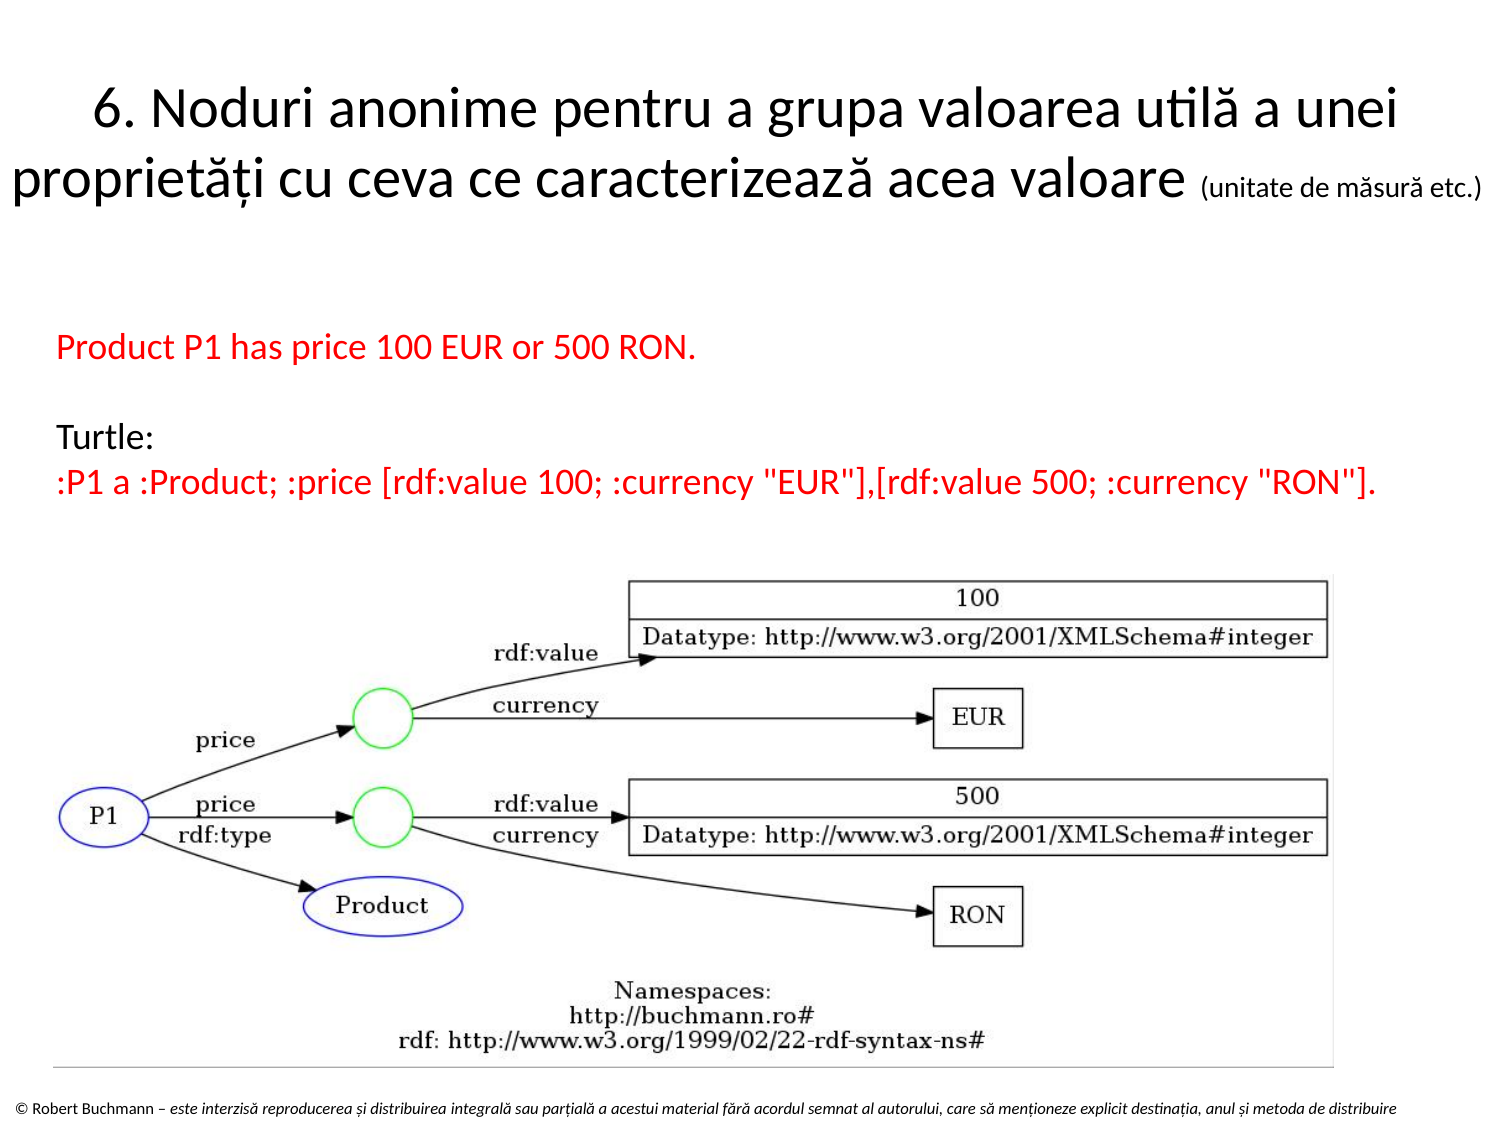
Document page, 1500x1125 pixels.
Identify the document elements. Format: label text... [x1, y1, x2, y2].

title 6. Noduri anonime pentru a grupa valoarea utilă a unei proprietăți cu ceva ce caracterizează acea valoare (unitate de măsură etc.) [0, 45, 1500, 233]
picture [52, 573, 1334, 1069]
text_box Product P1 has price 100 EUR or 500 RON. Turtle: :P1 a :Product; :price [rdf:value 100; :currency "EUR"],[rdf:value 500; :currency "RON"]. [41, 314, 1483, 510]
